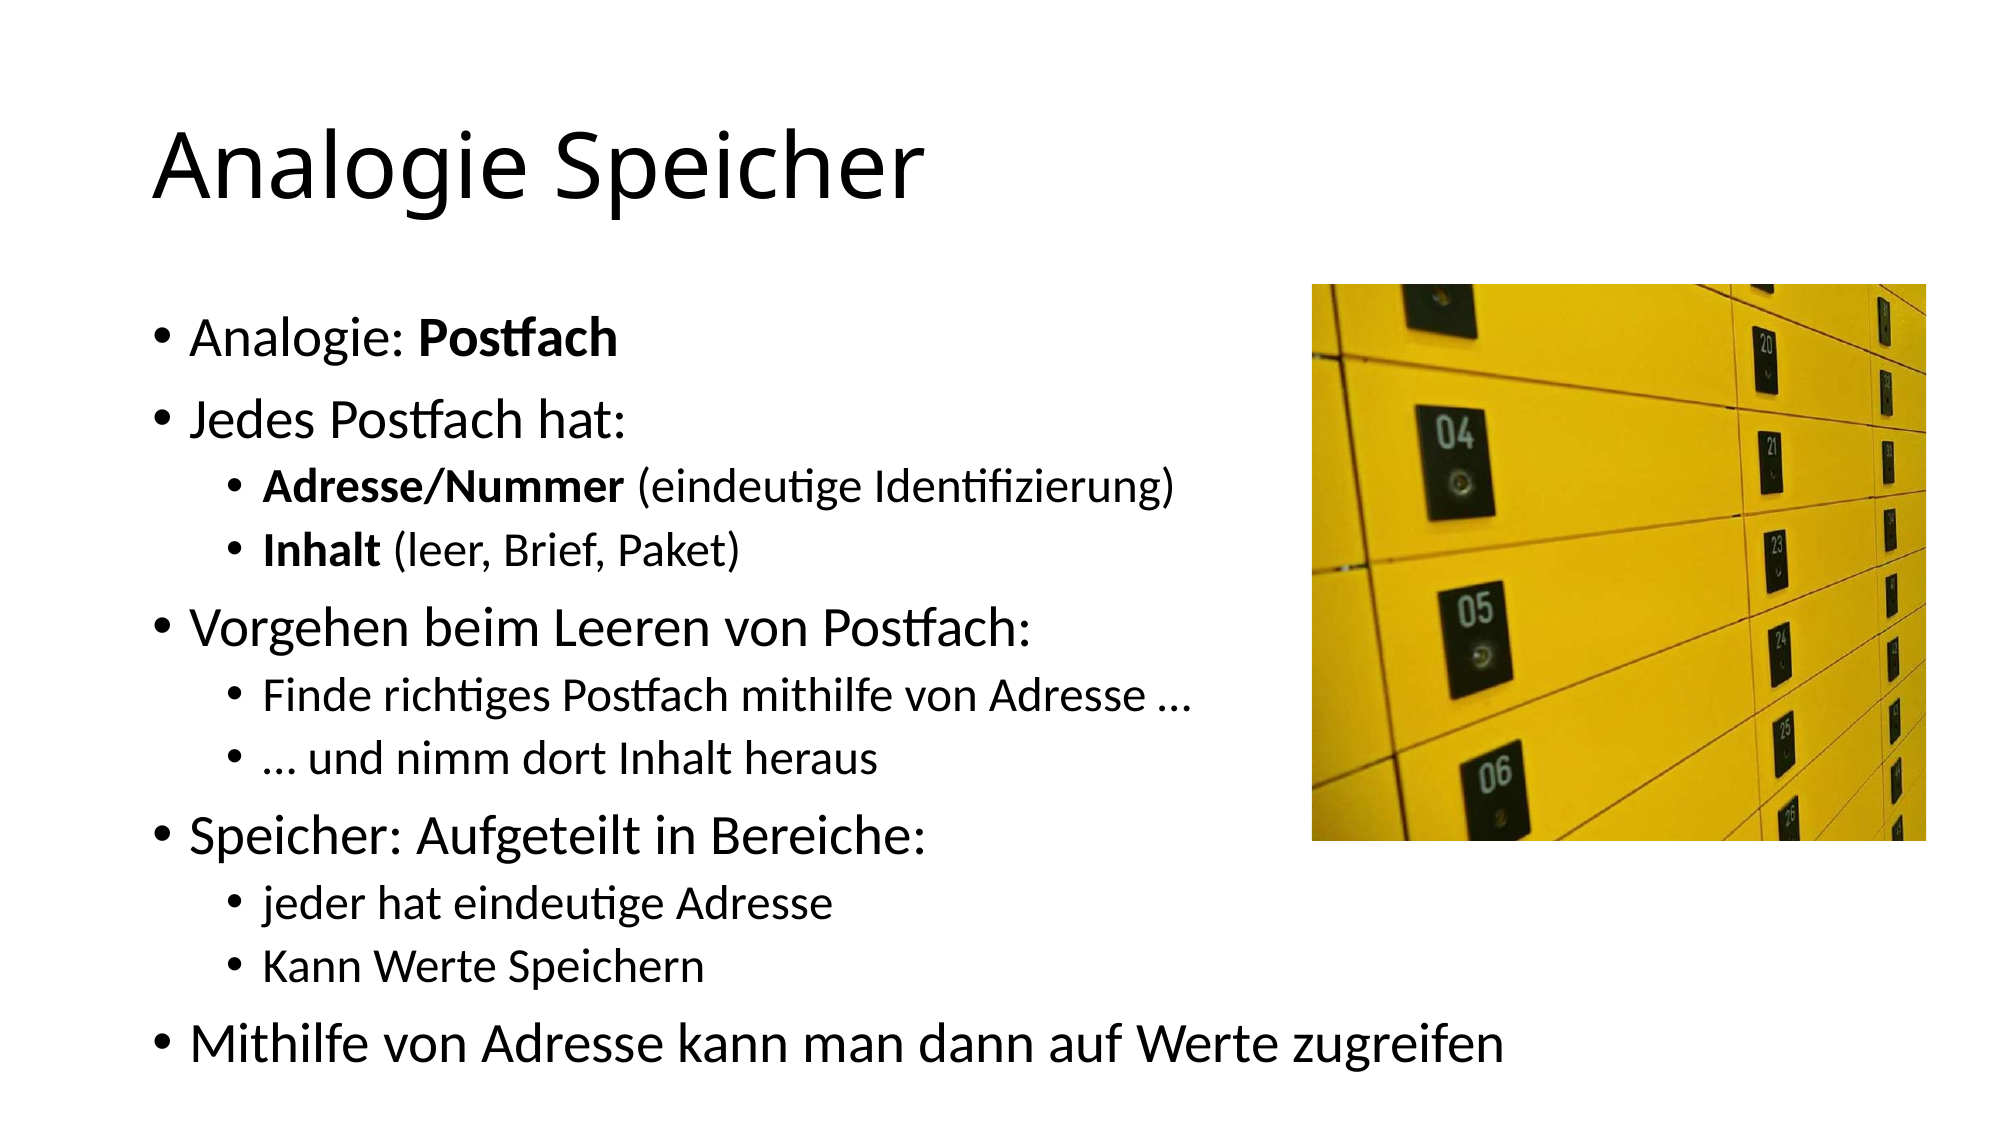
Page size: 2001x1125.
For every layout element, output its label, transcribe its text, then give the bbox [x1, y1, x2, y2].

title Analogie Speicher [137, 59, 1863, 278]
list Analogie: Postfach Jedes Postfach hat: Adresse/Nummer (eindeutige Identifizierung) Inhalt (leer, Brief, Paket) Vorgehen beim Leeren von Postfach: Finde richtiges Postfach mithilfe von Adresse … … und nimm dort Inhalt heraus Speicher: Aufgeteilt in Bereiche: jeder hat eindeutige Adresse Kann Werte Speichern Mithilfe von Adresse kann man dann auf Werte zugreifen [137, 299, 1863, 1085]
picture [1311, 284, 1927, 841]
